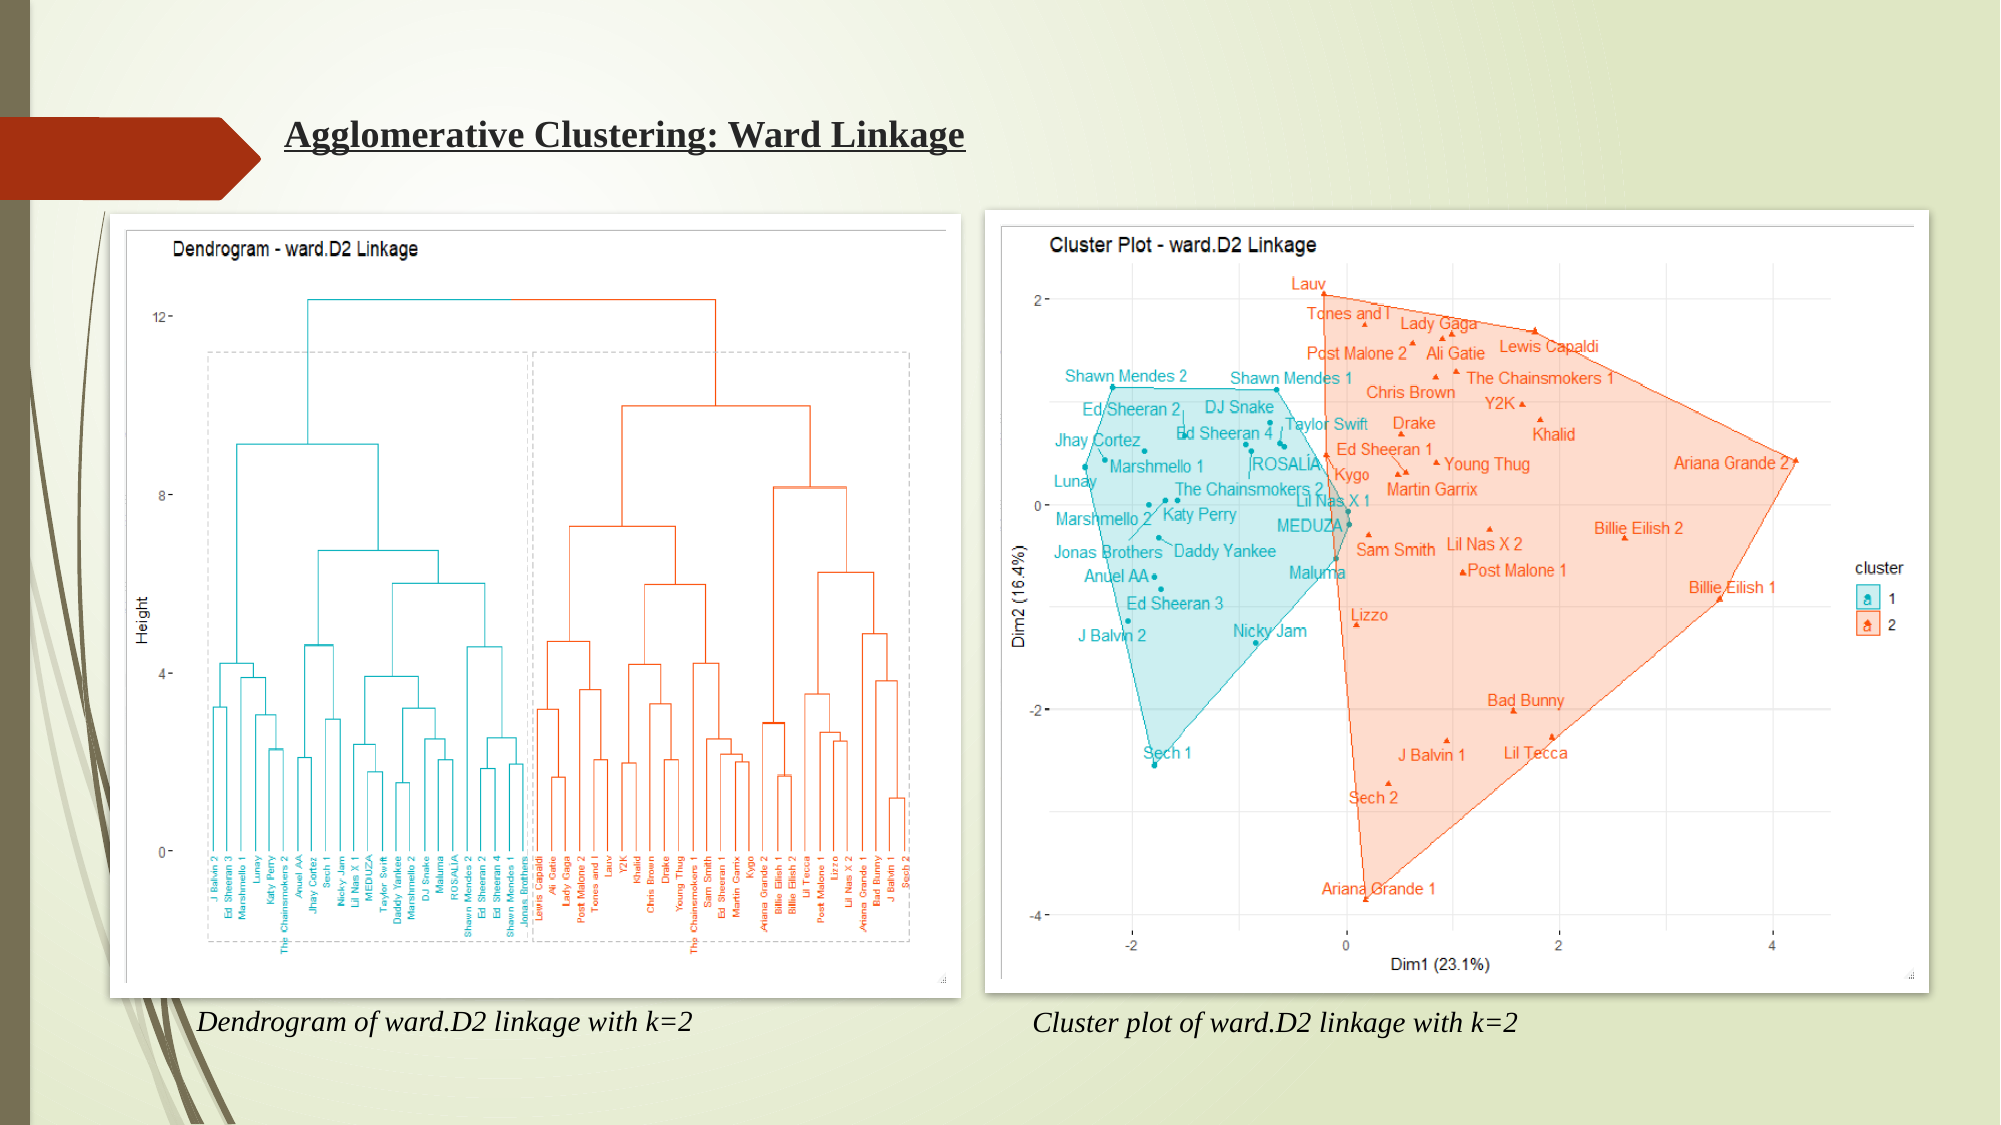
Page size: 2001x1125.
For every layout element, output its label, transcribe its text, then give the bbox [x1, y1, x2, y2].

text_box Cluster plot of ward.D2 linkage with k=2 [1017, 1002, 1638, 1046]
title Agglomerative Clustering: Ward Linkage [269, 101, 1731, 209]
text_box Dendrogram of ward.D2 linkage with k=2 [181, 1006, 802, 1045]
picture [123, 228, 947, 984]
picture [999, 224, 1915, 979]
